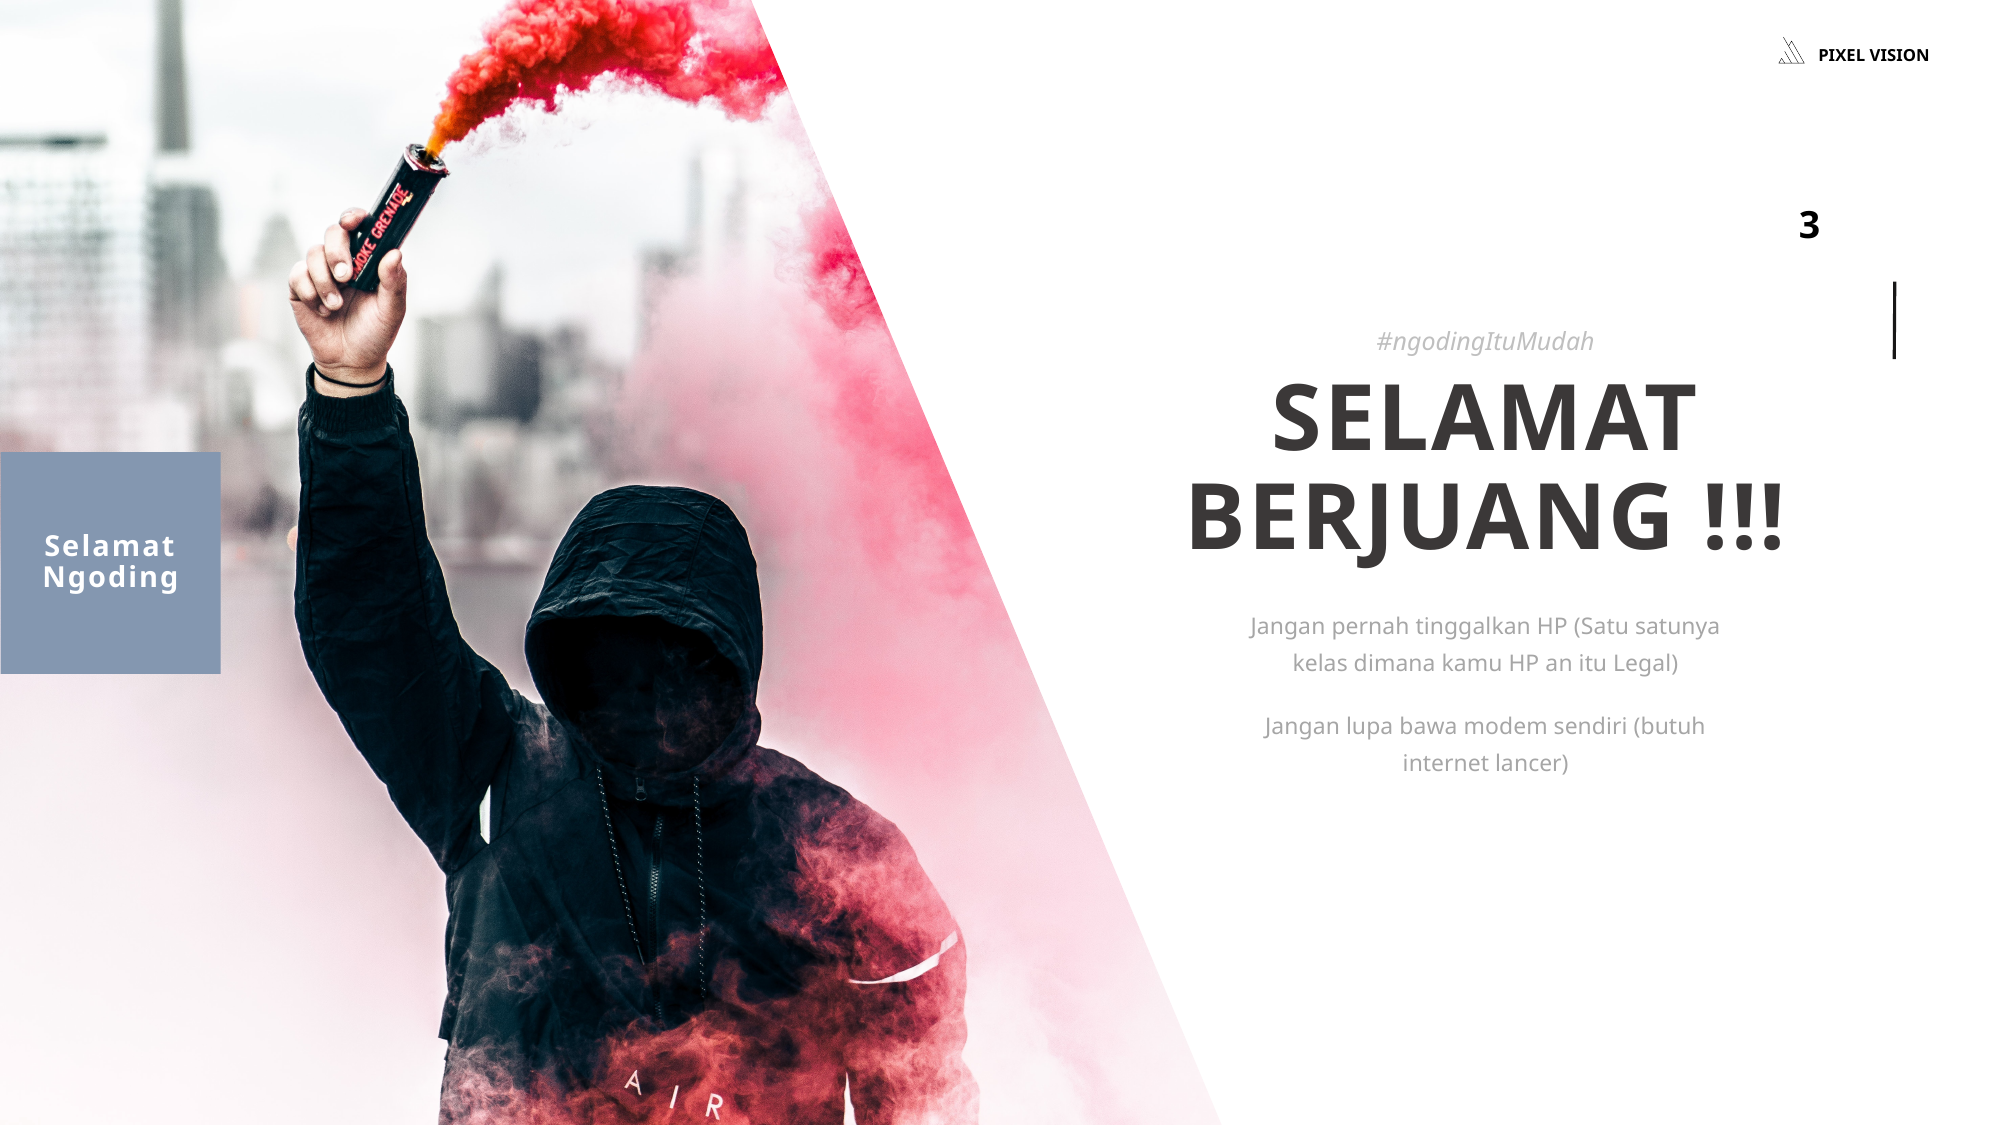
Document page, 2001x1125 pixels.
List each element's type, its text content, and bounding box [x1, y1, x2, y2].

text_box Jangan pernah tinggalkan HP (Satu satunya kelas dimana kamu HP an itu Legal) Jangan lupa bawa modem sendiri (butuh internet lancer) [1223, 593, 1763, 967]
text_box SELAMAT BERJUANG !!! [1223, 364, 1887, 587]
picture [0, 0, 1223, 1125]
text_box #ngodingItuMudah [1223, 310, 1811, 372]
